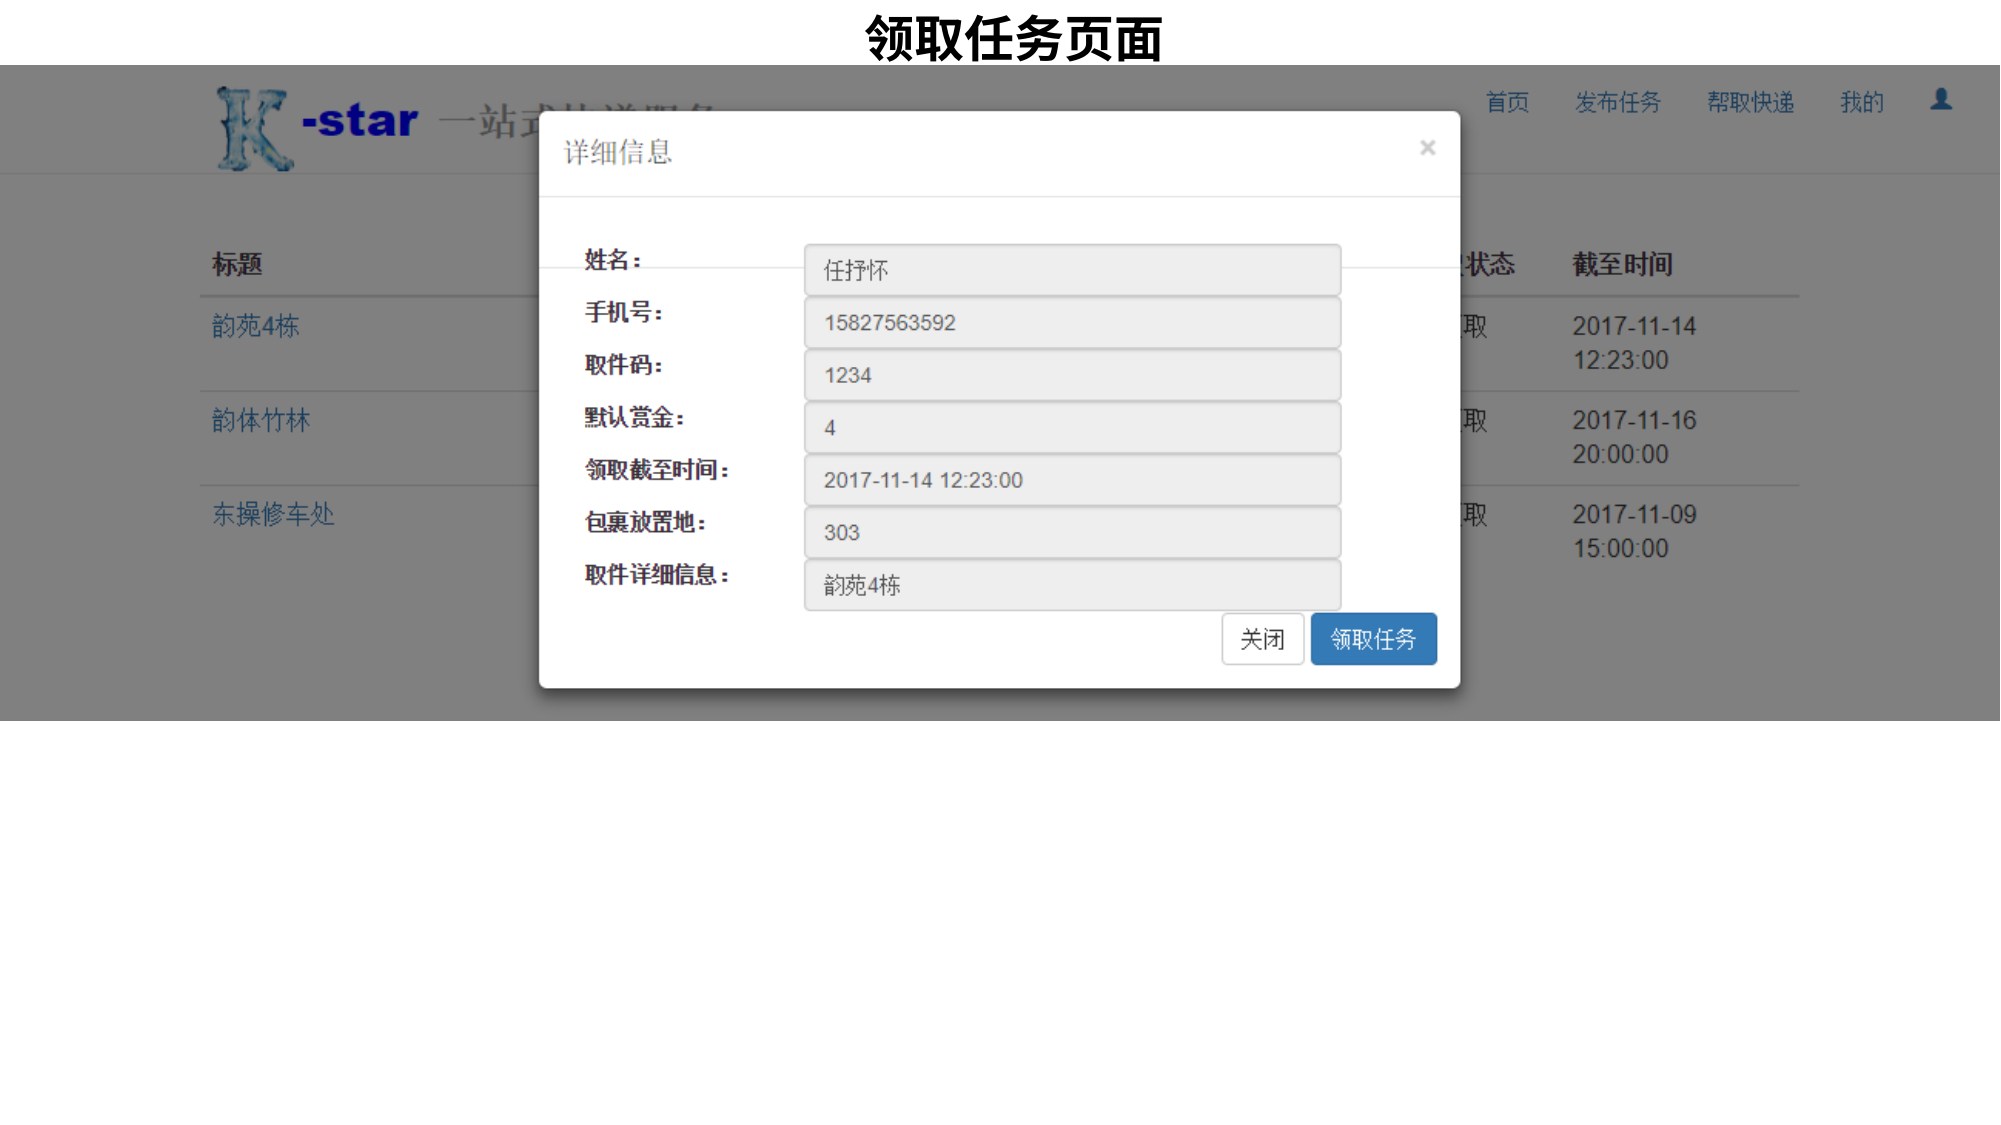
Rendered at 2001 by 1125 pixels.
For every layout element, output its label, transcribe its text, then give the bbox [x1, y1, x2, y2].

text_box 领取任务页面 [721, 0, 1309, 65]
picture [0, 65, 2000, 721]
